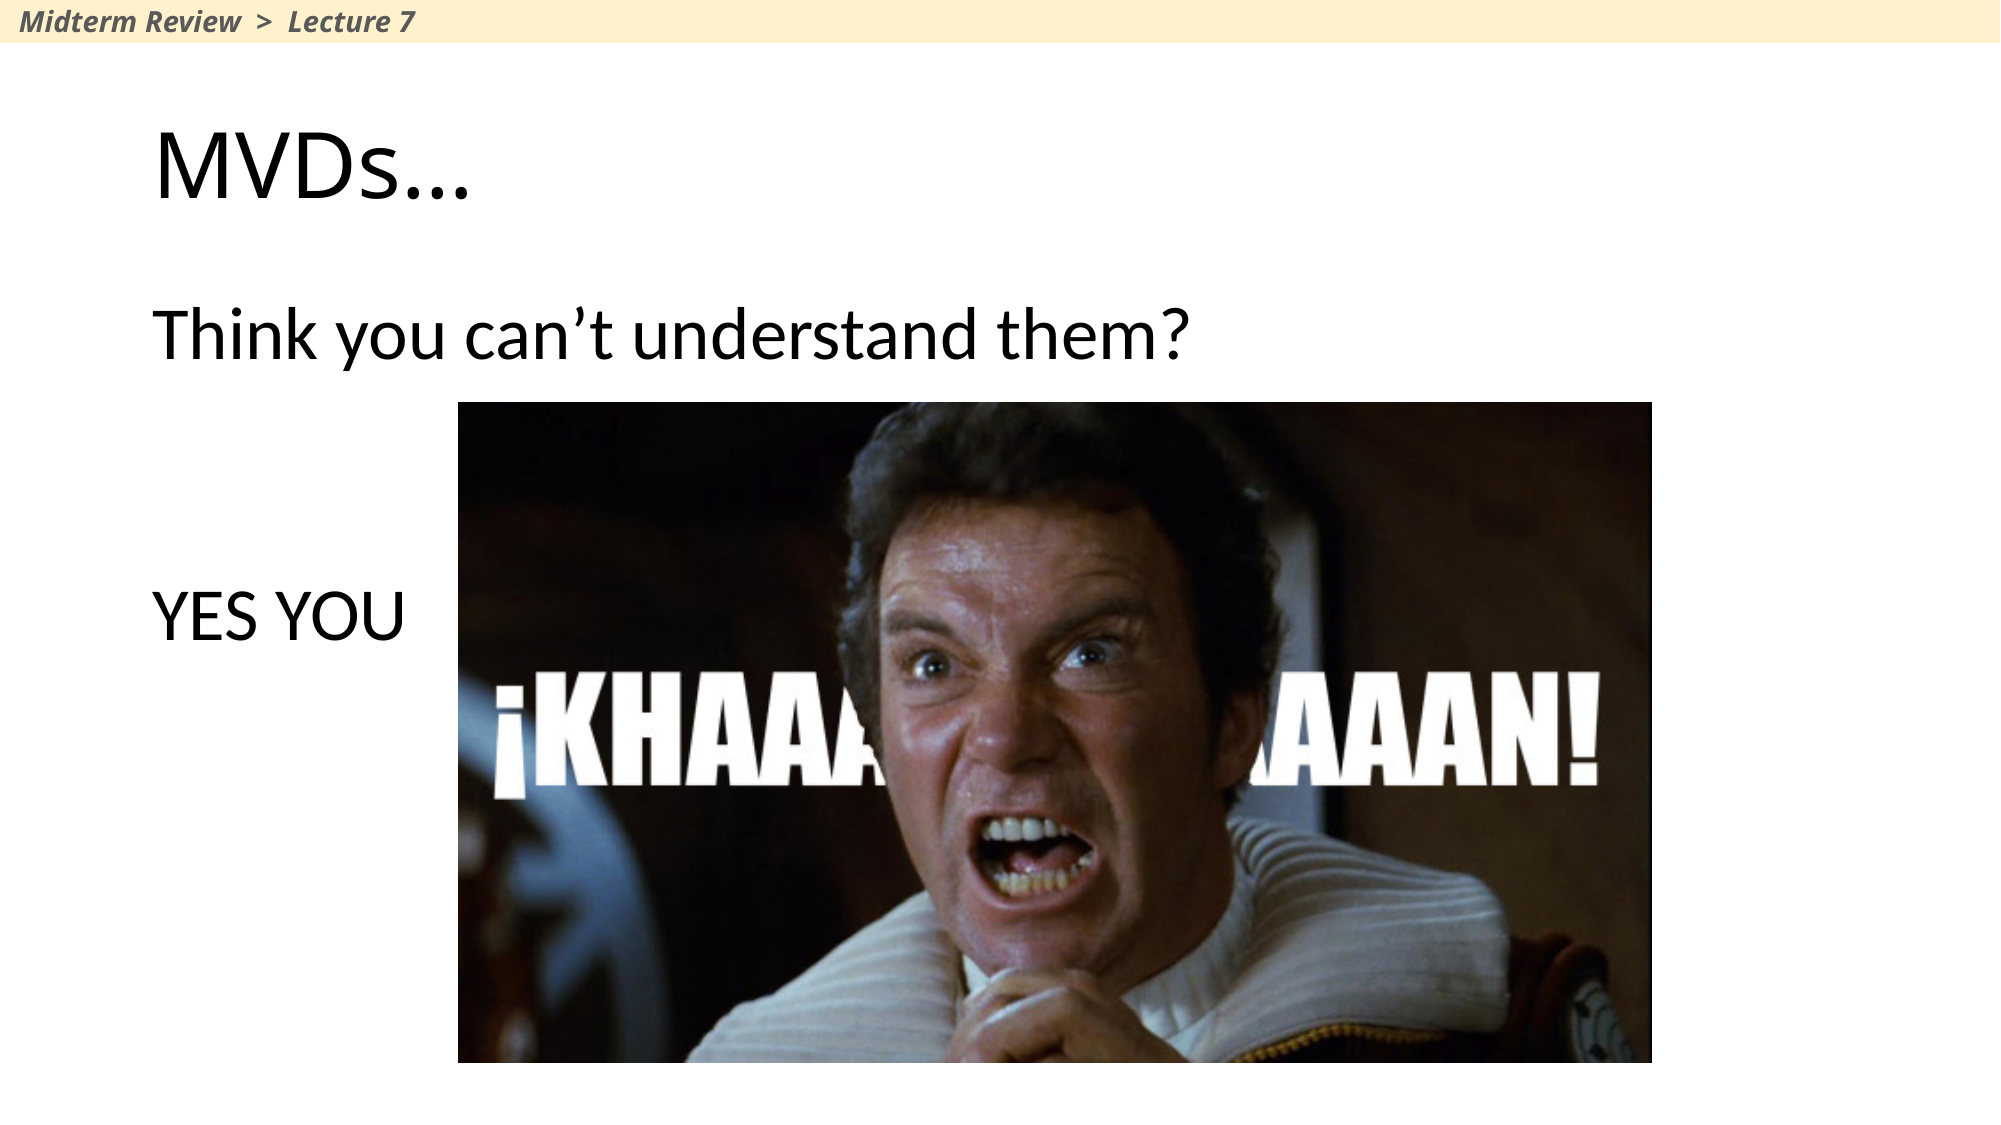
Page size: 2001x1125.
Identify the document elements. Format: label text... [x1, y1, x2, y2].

text_box YES YOU [137, 558, 458, 663]
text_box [0, 0, 2000, 47]
text_box Think you can’t understand them? [137, 277, 1626, 382]
picture [458, 402, 1652, 1064]
title MVDs… [137, 59, 1863, 278]
